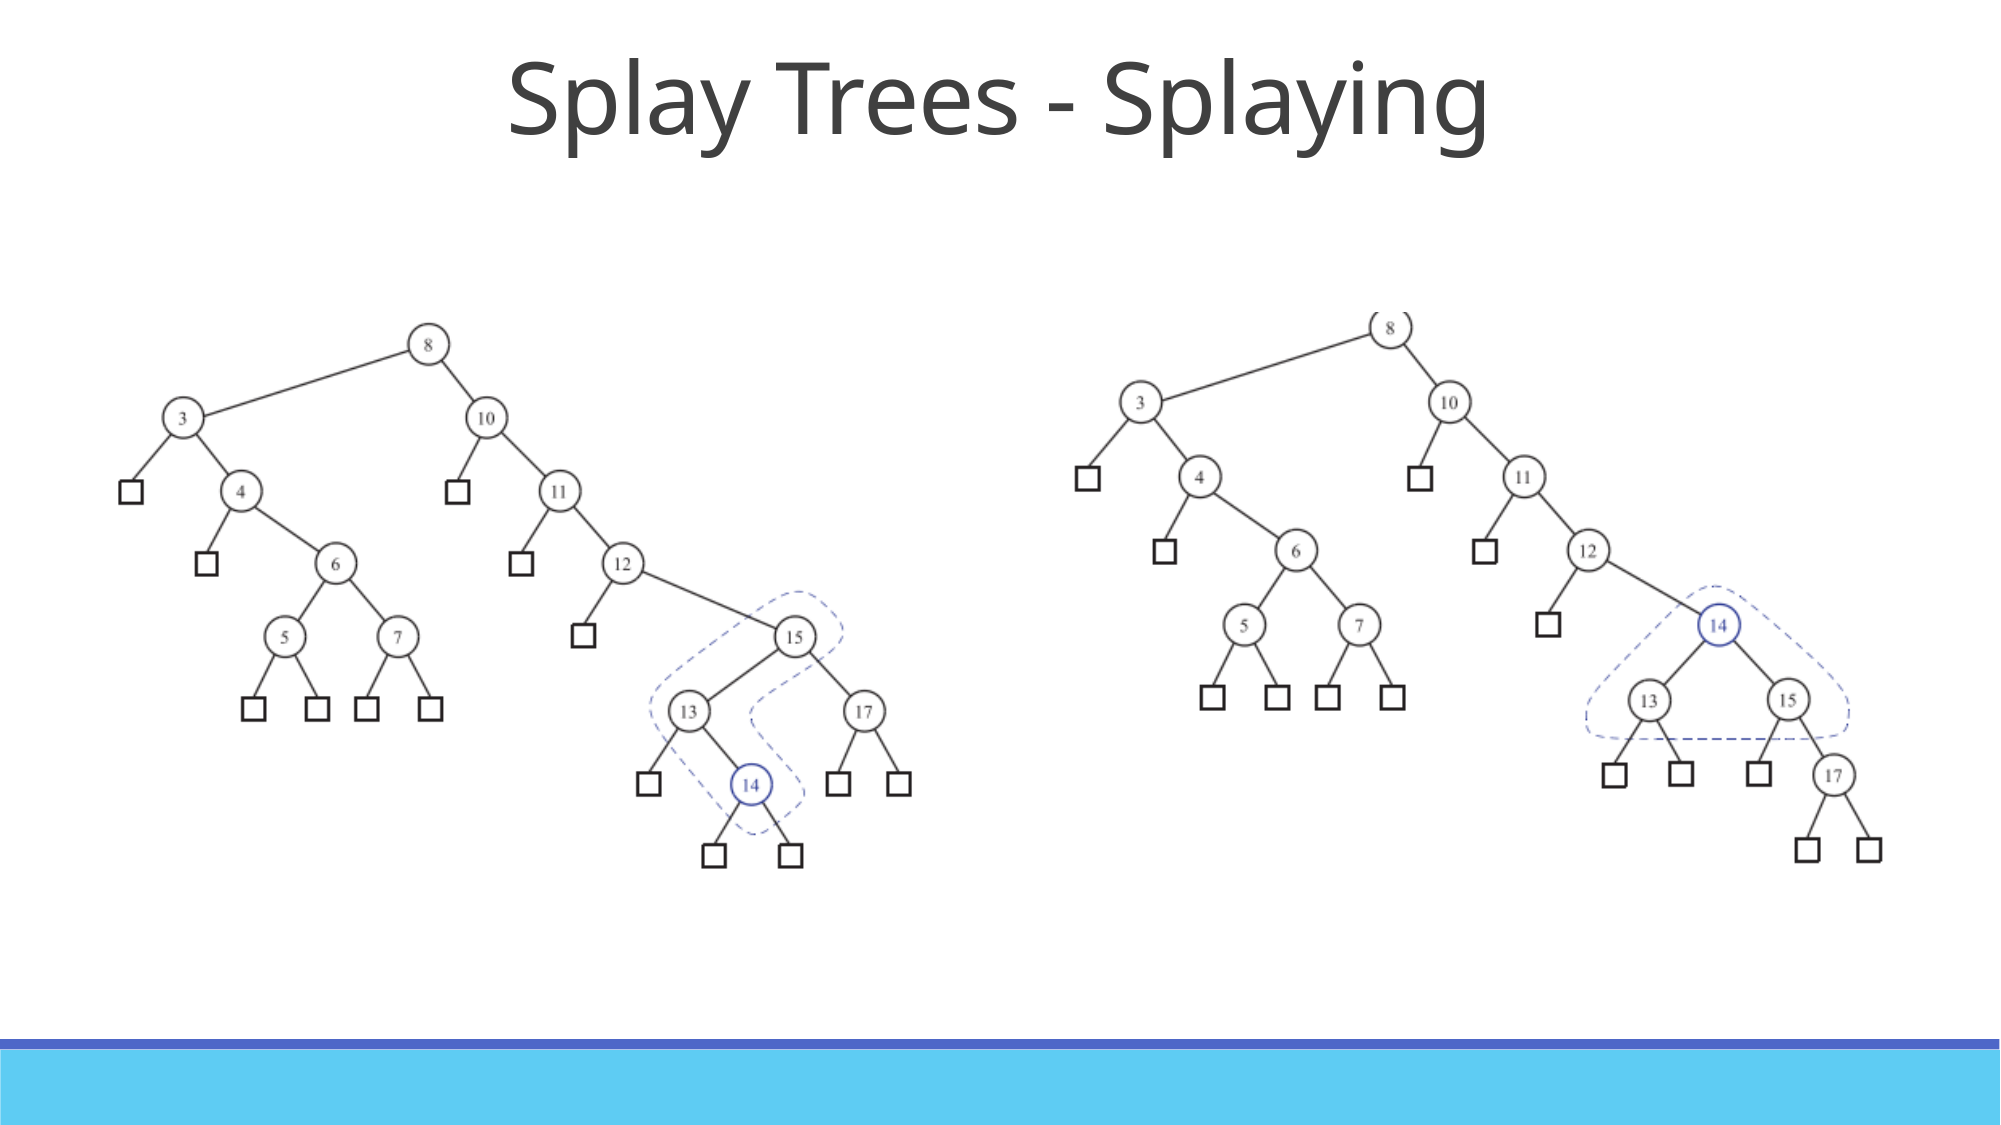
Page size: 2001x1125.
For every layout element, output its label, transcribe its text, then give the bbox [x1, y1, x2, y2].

picture [74, 301, 964, 888]
picture [999, 312, 1937, 879]
title Splay Trees - Splaying [0, 0, 2000, 163]
